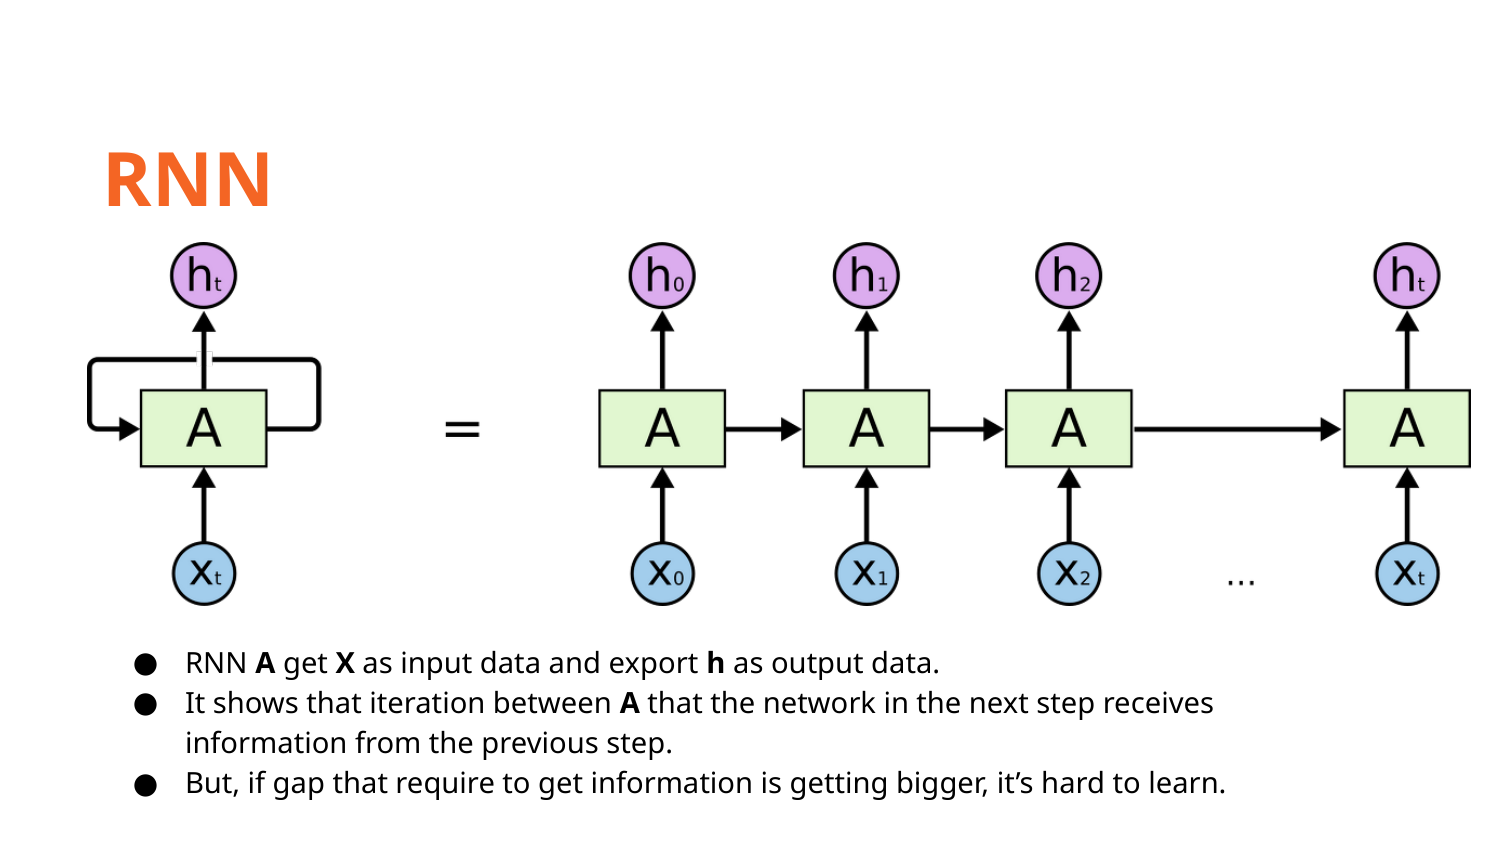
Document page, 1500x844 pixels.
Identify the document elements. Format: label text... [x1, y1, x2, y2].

title RNN [87, 116, 1366, 242]
picture [87, 242, 1471, 607]
title RNN A get X as input data and export h as output data. It shows that iteration between A that the network in the next step receives information from the previous step. But, if gap that require to get information is getting bigger, it’s hard to learn. [95, 623, 1359, 844]
